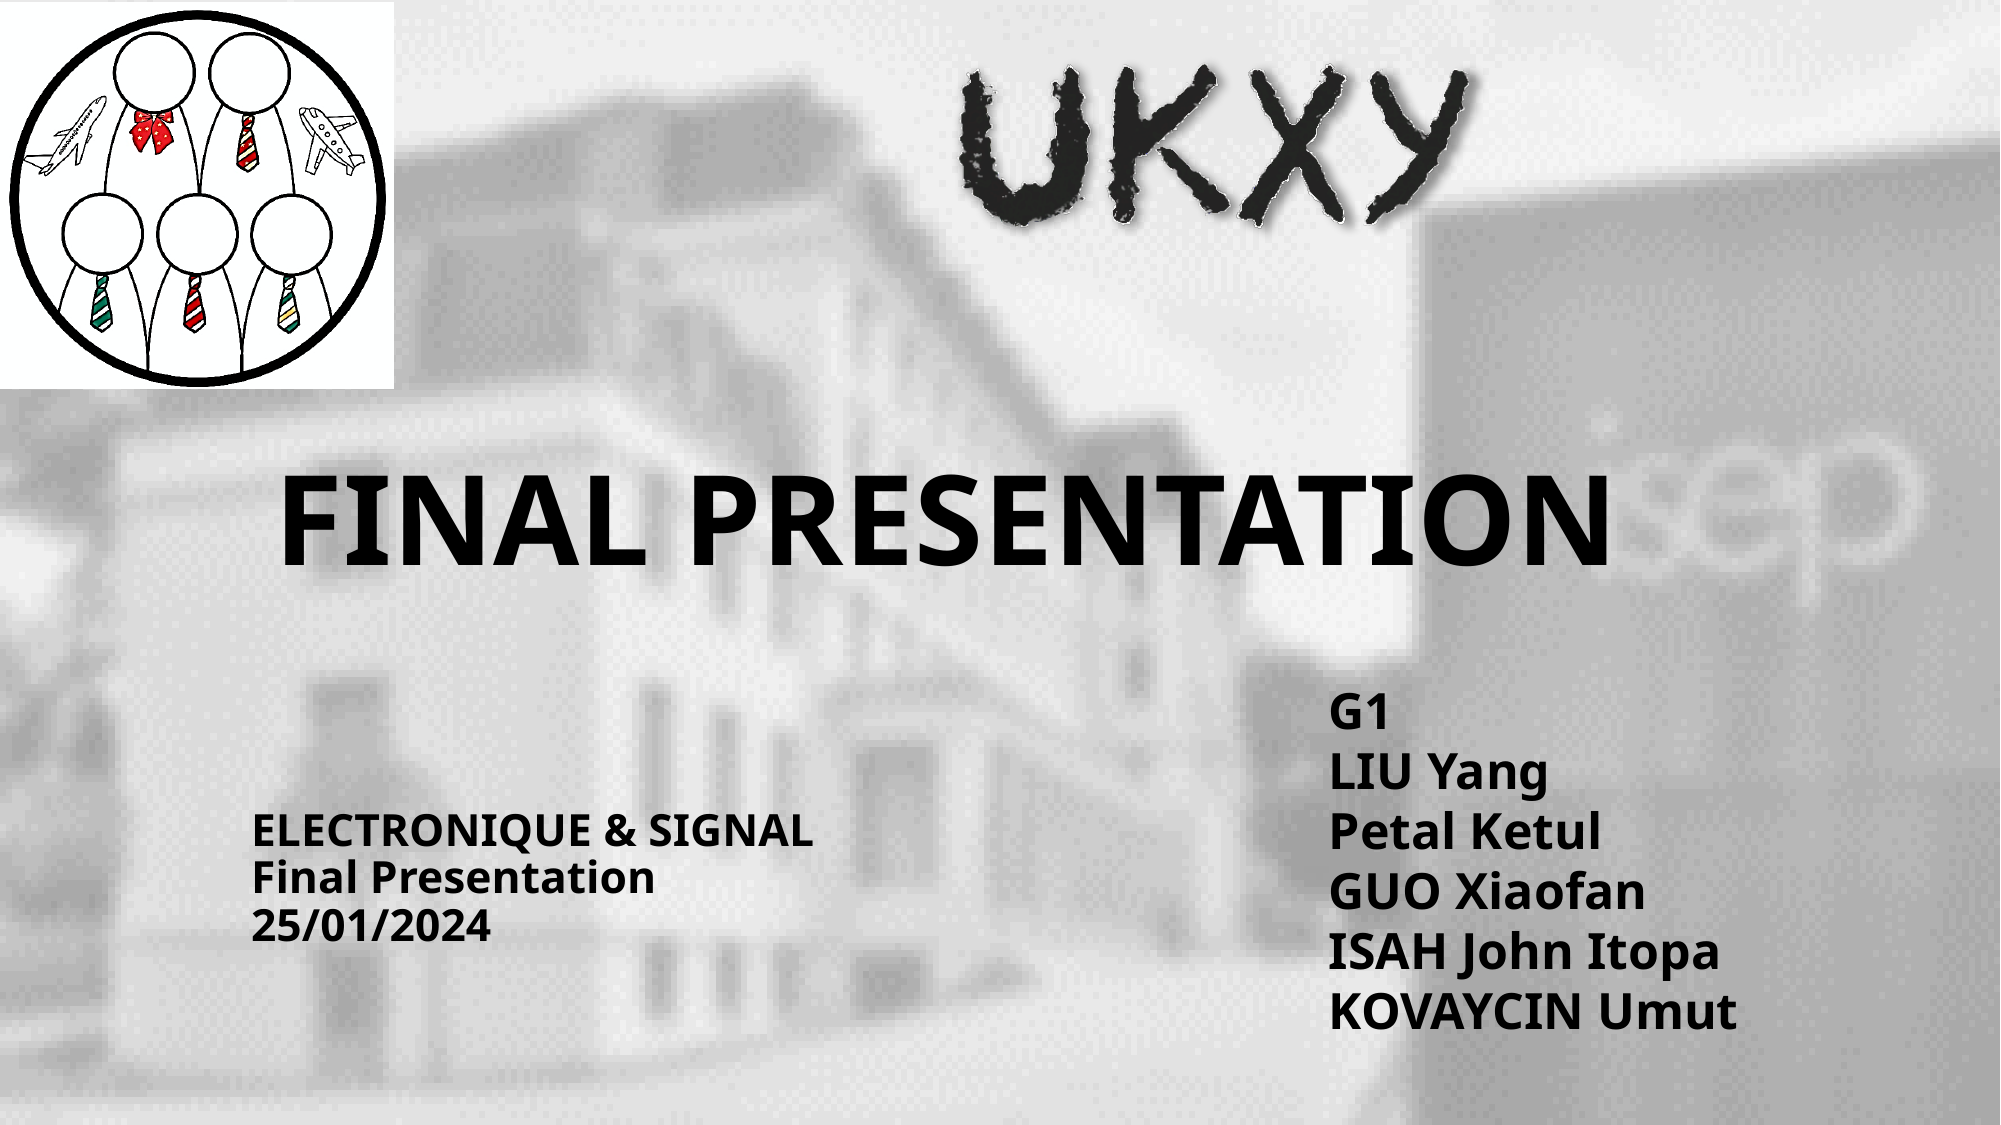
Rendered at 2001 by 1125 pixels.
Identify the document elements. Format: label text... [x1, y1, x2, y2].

text_box G1 LIU Yang Petal Ketul GUO Xiaofan ISAH John Itopa KOVAYCIN Umut [1313, 671, 1764, 1047]
picture [0, 2, 394, 389]
subtitle ELECTRONIQUE & SIGNAL Final Presentation 25/01/2024 [235, 800, 849, 989]
title FINAL PRESENTATION [197, 440, 1697, 600]
picture [900, 41, 1529, 251]
